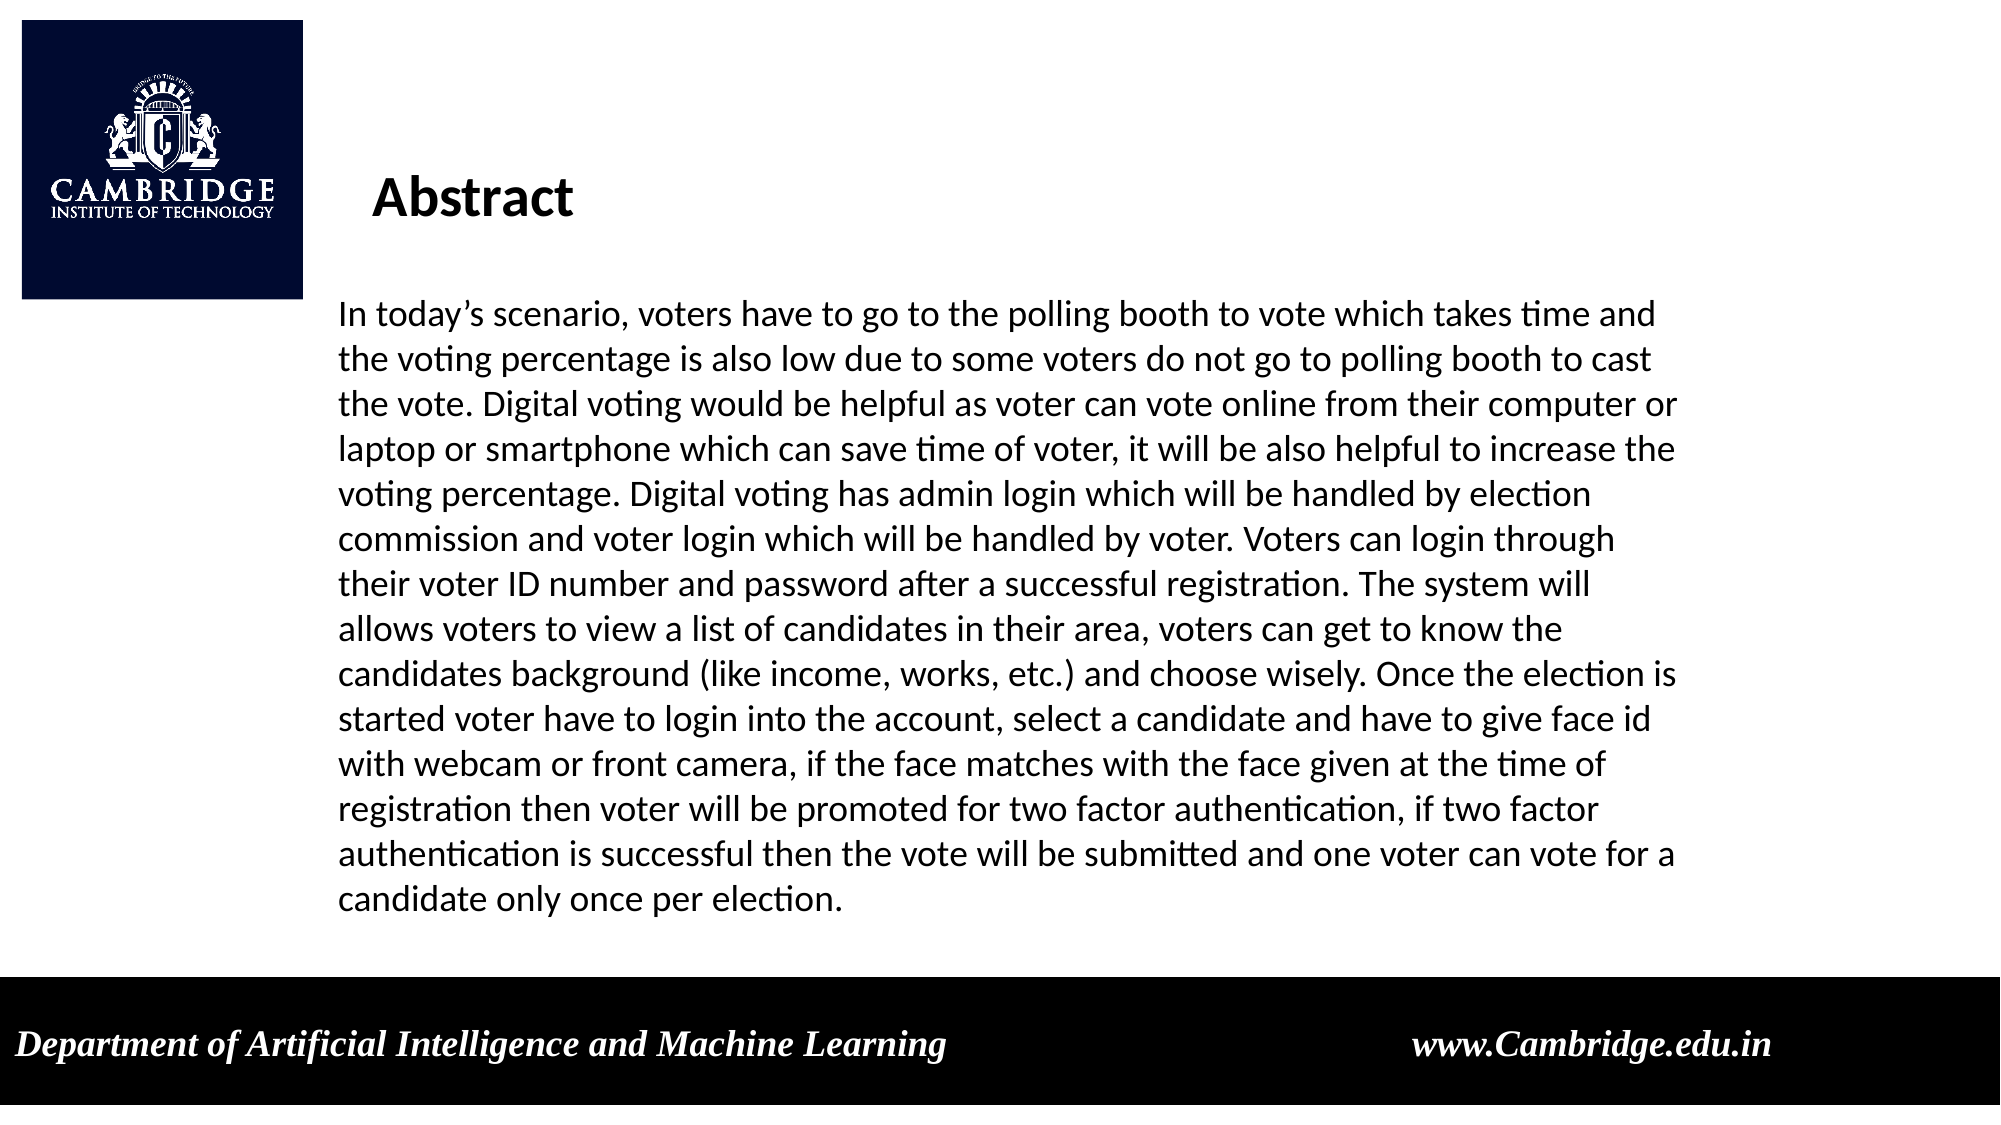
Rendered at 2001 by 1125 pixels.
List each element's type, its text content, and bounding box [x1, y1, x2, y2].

text_box Department of Artificial Intelligence and Machine Learning www.Cambridge.edu.in [0, 977, 2000, 1105]
text_box Abstract [358, 151, 590, 236]
text_box In today’s scenario, voters have to go to the polling booth to vote which takes time and the voting percentage is also low due to some voters do not go to polling booth to cast the vote. Digital voting would be helpful as voter can vote online from their computer or laptop or smartphone which can save time of voter, it will be also helpful to increase the voting percentage. Digital voting has admin login which will be handled by election commission and voter login which will be handled by voter. Voters can login through their voter ID number and password after a successful registration. The system will allows voters to view a list of candidates in their area, voters can get to know the candidates background (like income, works, etc.) and choose wisely. Once the election is started voter have to login into the account, select a candidate and have to give face id with webcam or front camera, if the face matches with the face given at the time of registration then voter will be promoted for two factor authentication, if two factor authentication is successful then the vote will be submitted and one voter can vote for a candidate only once per election. [323, 281, 1699, 927]
picture [51, 74, 274, 218]
